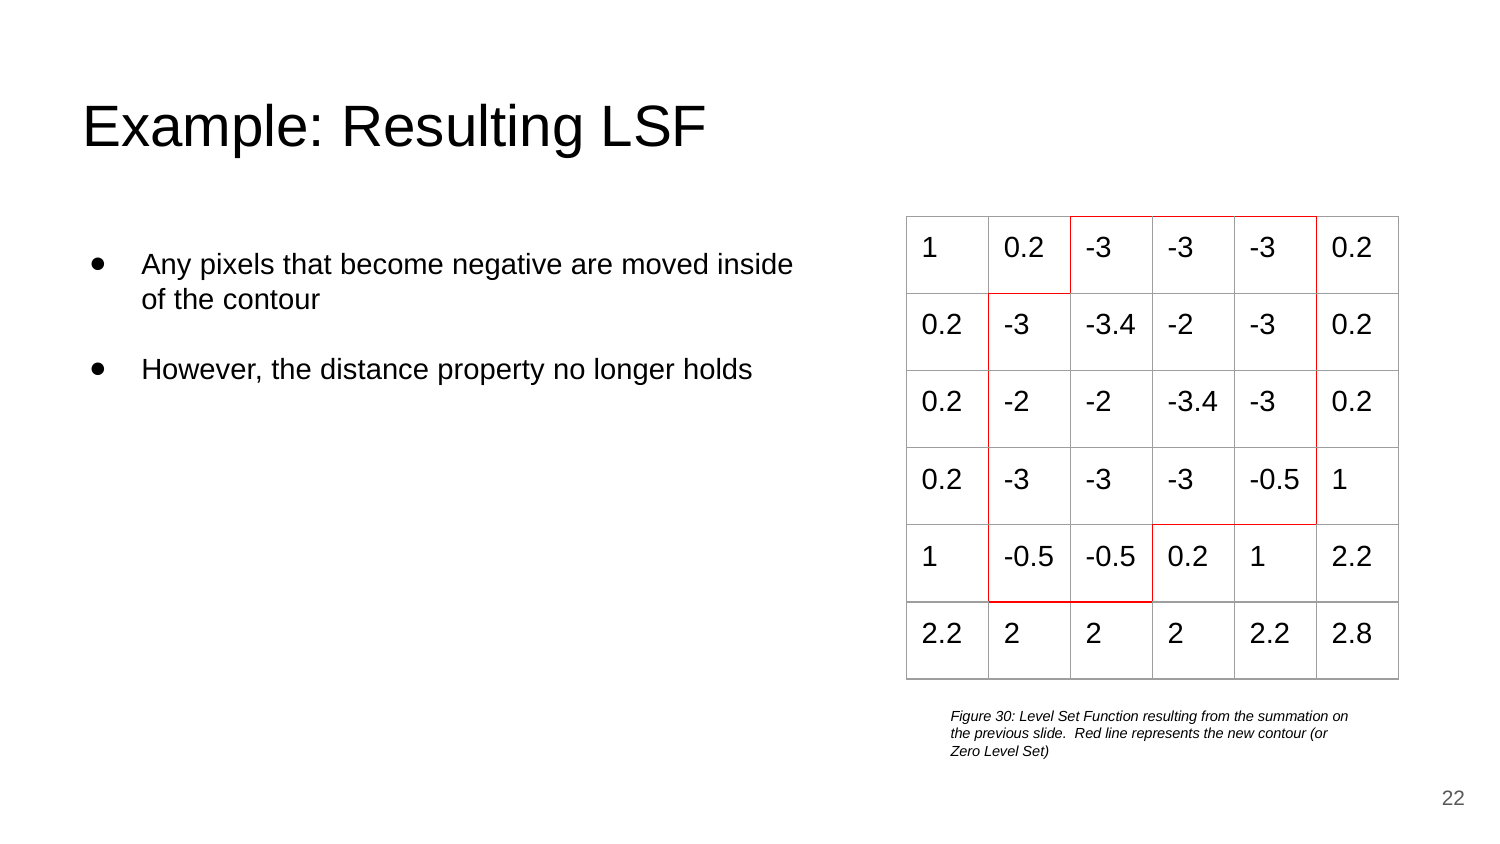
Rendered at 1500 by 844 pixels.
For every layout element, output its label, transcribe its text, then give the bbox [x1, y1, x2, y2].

table_cell -0.5 [989, 525, 1070, 601]
table_cell 2 [1071, 603, 1152, 678]
text_box Figure 30: Level Set Function resulting from the summation on the previous slide. Red line represents the new contour (or Zero Level Set) [935, 691, 1370, 750]
table_cell -3.4 [1153, 371, 1234, 447]
table_cell 1 [907, 525, 988, 601]
table_cell 1 [1235, 525, 1316, 601]
table_header 0.2 [989, 217, 1070, 293]
table_cell 2 [989, 603, 1070, 678]
table_cell -3 [1235, 294, 1316, 370]
table_cell -2 [1071, 371, 1152, 447]
table_header -3 [1235, 217, 1316, 293]
slide_number 22 [1389, 764, 1480, 830]
table_cell -2 [989, 371, 1070, 447]
table_cell -3 [1235, 371, 1316, 447]
table_cell 2.2 [907, 603, 988, 678]
table_cell 0.2 [1317, 371, 1398, 447]
table_cell -3 [1071, 448, 1152, 524]
table_cell -3 [989, 294, 1070, 370]
table_cell 2.2 [1317, 525, 1398, 601]
table_header -3 [1071, 217, 1152, 293]
table_cell 2.2 [1235, 603, 1316, 678]
table_header -3 [1153, 217, 1234, 293]
table_cell 2.8 [1317, 603, 1398, 678]
table_cell -3 [1153, 448, 1234, 524]
table_cell -3 [989, 448, 1070, 524]
text_box Any pixels that become negative are moved inside of the contour However, the distance property no longer holds [51, 230, 811, 755]
table_header 0.2 [1317, 217, 1398, 293]
table_cell 0.2 [907, 294, 988, 370]
table_cell 0.2 [1153, 525, 1234, 601]
table_cell 0.2 [1317, 294, 1398, 370]
table_cell -2 [1153, 294, 1234, 370]
table_cell -0.5 [1235, 448, 1316, 524]
table_header 1 [907, 217, 988, 293]
table_cell 0.2 [907, 371, 988, 447]
title Example: Resulting LSF [51, 72, 1449, 167]
table_cell 2 [1153, 603, 1234, 678]
table_cell -0.5 [1071, 525, 1152, 601]
table_cell -3.4 [1071, 294, 1152, 370]
table_cell 1 [1317, 448, 1398, 524]
table_cell 0.2 [907, 448, 988, 524]
